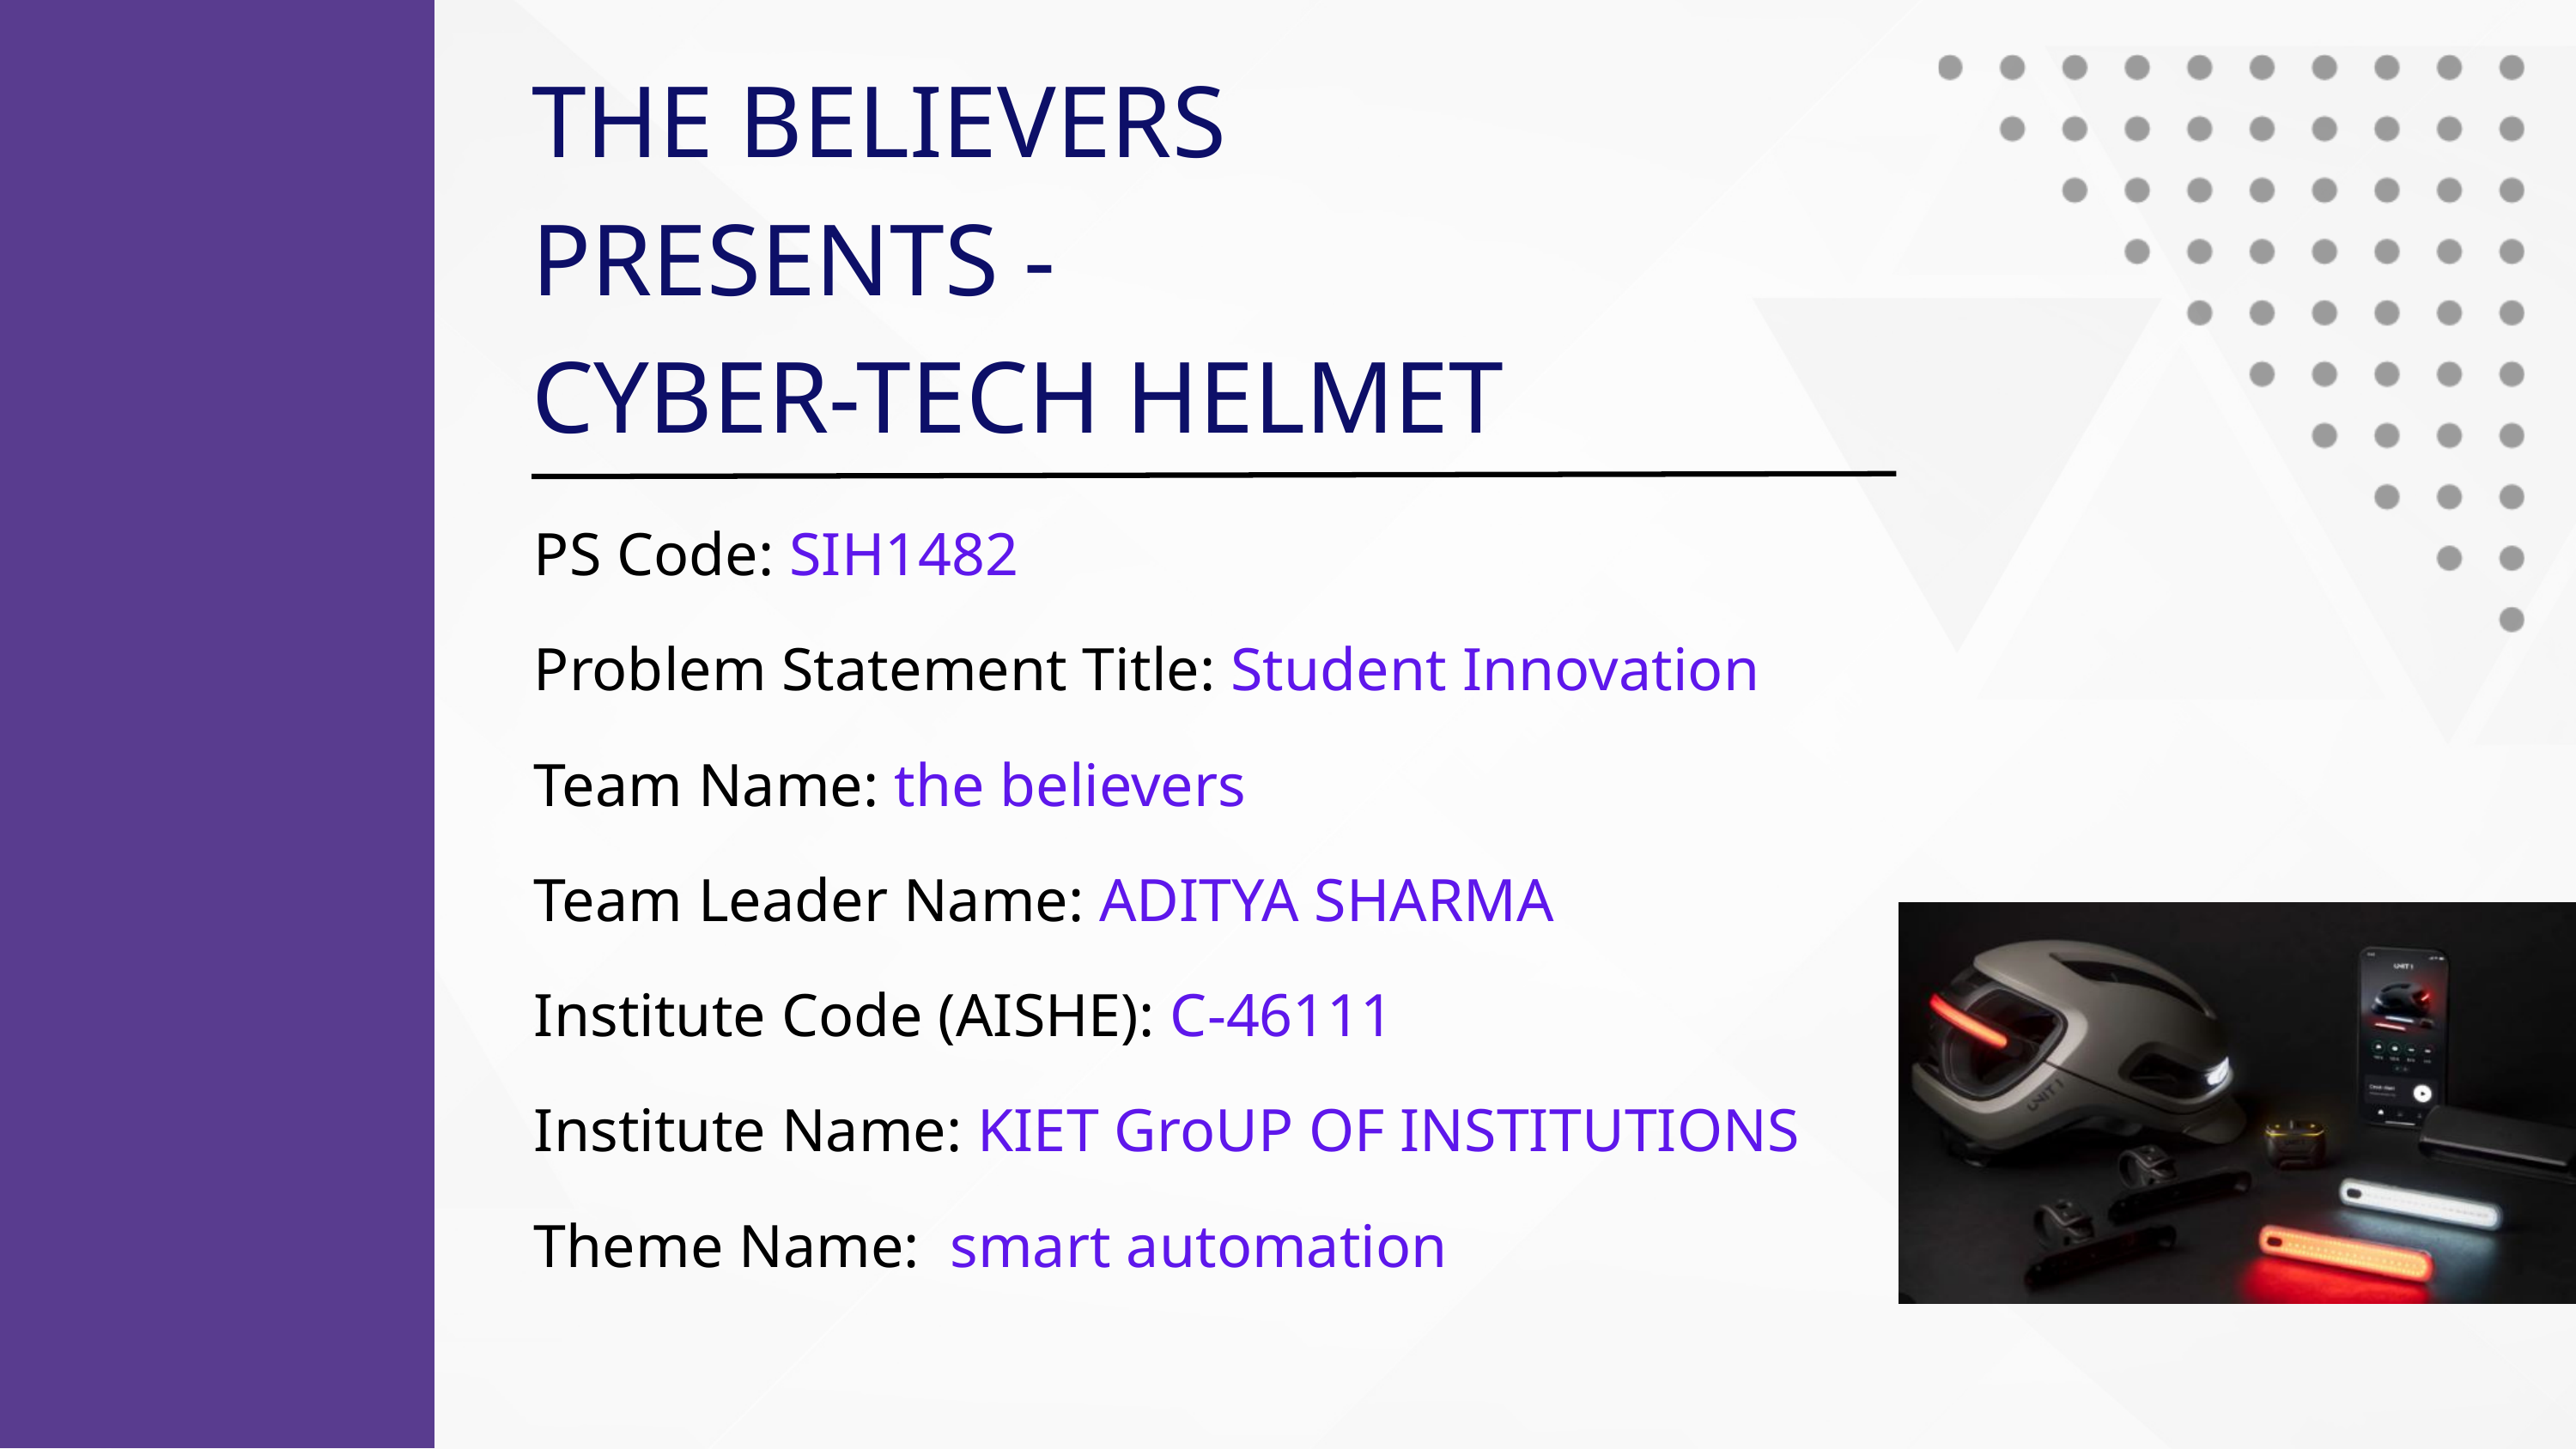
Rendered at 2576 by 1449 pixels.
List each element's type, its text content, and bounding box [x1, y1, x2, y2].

text_box [1938, 54, 2525, 634]
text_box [0, 0, 435, 1449]
text_box PS Code: SIH1482 Problem Statement Title: Student Innovation Team Name: the believers Team Leader Name: ADITYA SHARMA Institute Code (AISHE): C-46111 Institute Name: KIET GroUP OF INSTITUTIONS Theme Name: smart automation [533, 472, 2101, 1295]
text_box [1898, 902, 2576, 1304]
text_box THE BELIEVERS PRESENTS - CYBER-TECH HELMET [532, 39, 2101, 453]
text_box [436, 0, 2576, 1449]
